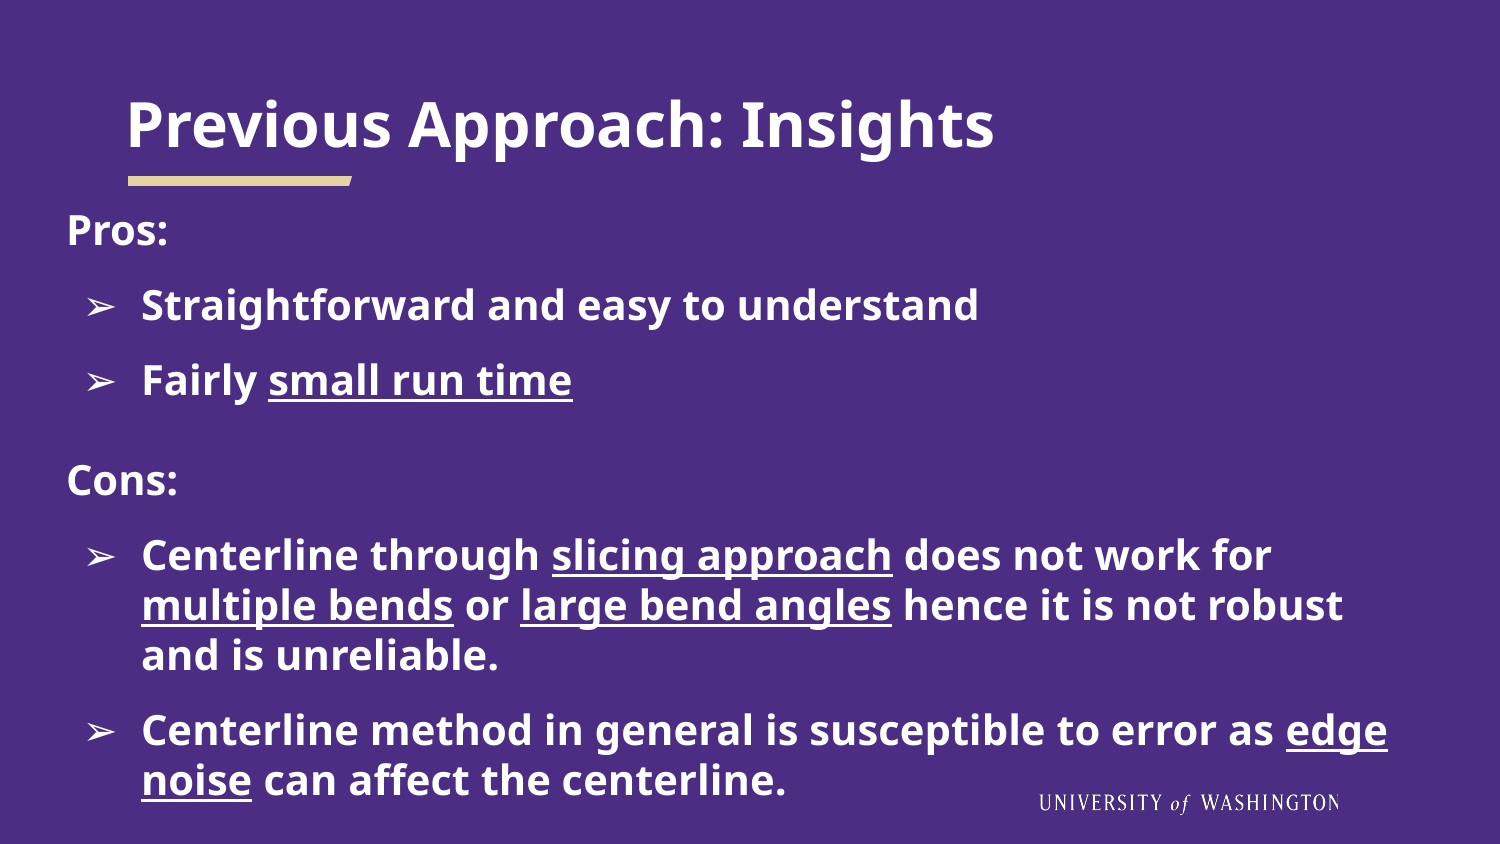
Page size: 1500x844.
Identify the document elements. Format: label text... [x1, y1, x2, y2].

picture [128, 176, 352, 186]
list Pros: Straightforward and easy to understand Fairly small run time Cons: Centerline through slicing approach does not work for multiple bends or large bend angles hence it is not robust and is unreliable. Centerline method in general is susceptible to error as edge noise can affect the centerline. [51, 189, 1449, 833]
title Previous Approach: Insights [110, 45, 1442, 168]
